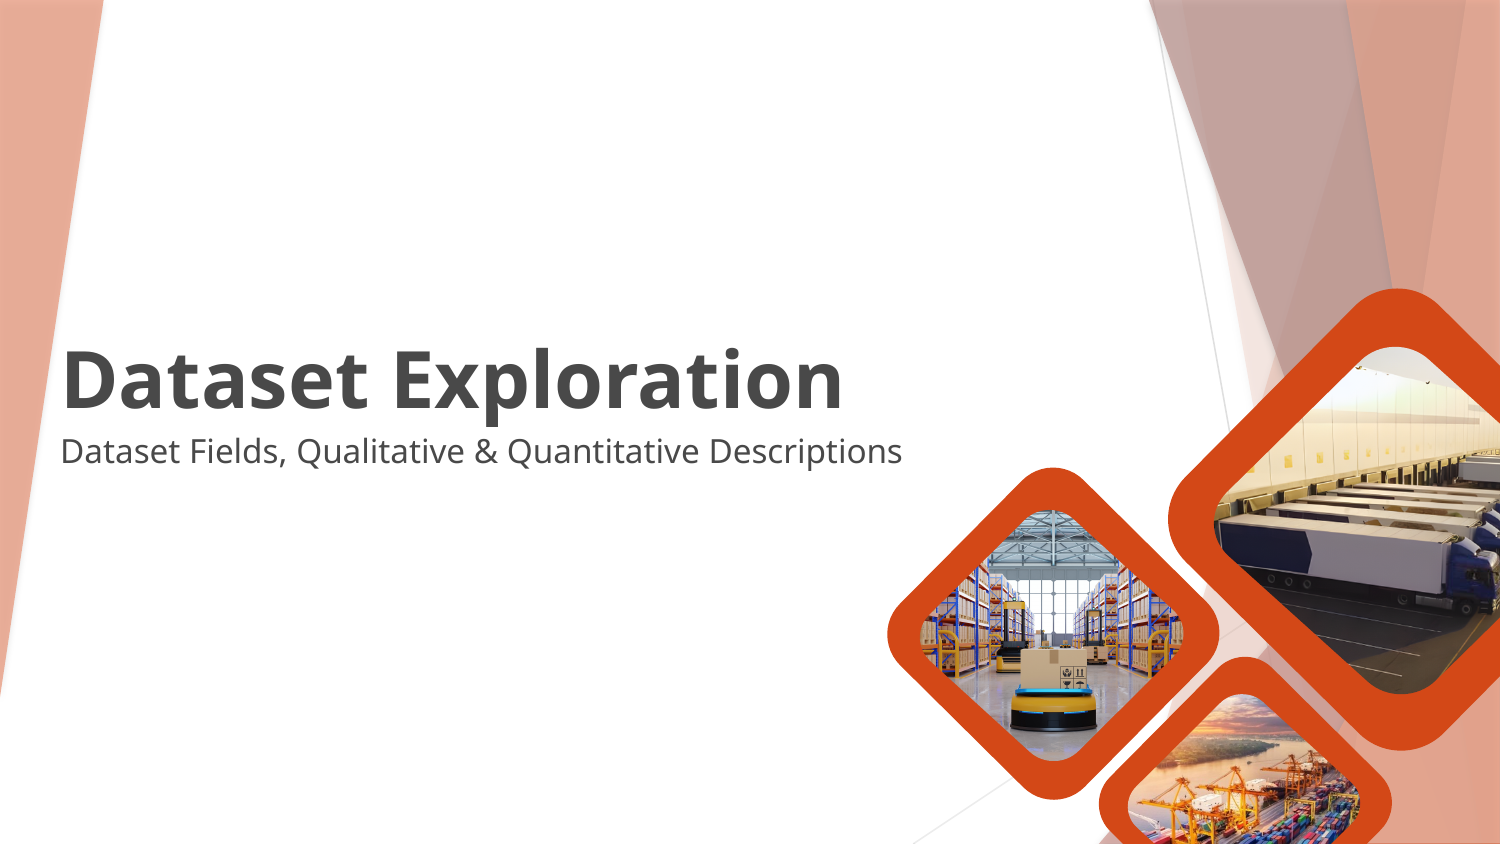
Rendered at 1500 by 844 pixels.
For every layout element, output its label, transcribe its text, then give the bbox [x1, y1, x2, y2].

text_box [1127, 687, 1361, 844]
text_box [919, 502, 1184, 765]
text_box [1213, 338, 1500, 701]
text_box Dataset Exploration Dataset Fields, Qualitative & Quantitative Descriptions [45, 299, 1361, 559]
text_box [0, 0, 1500, 844]
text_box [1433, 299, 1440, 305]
